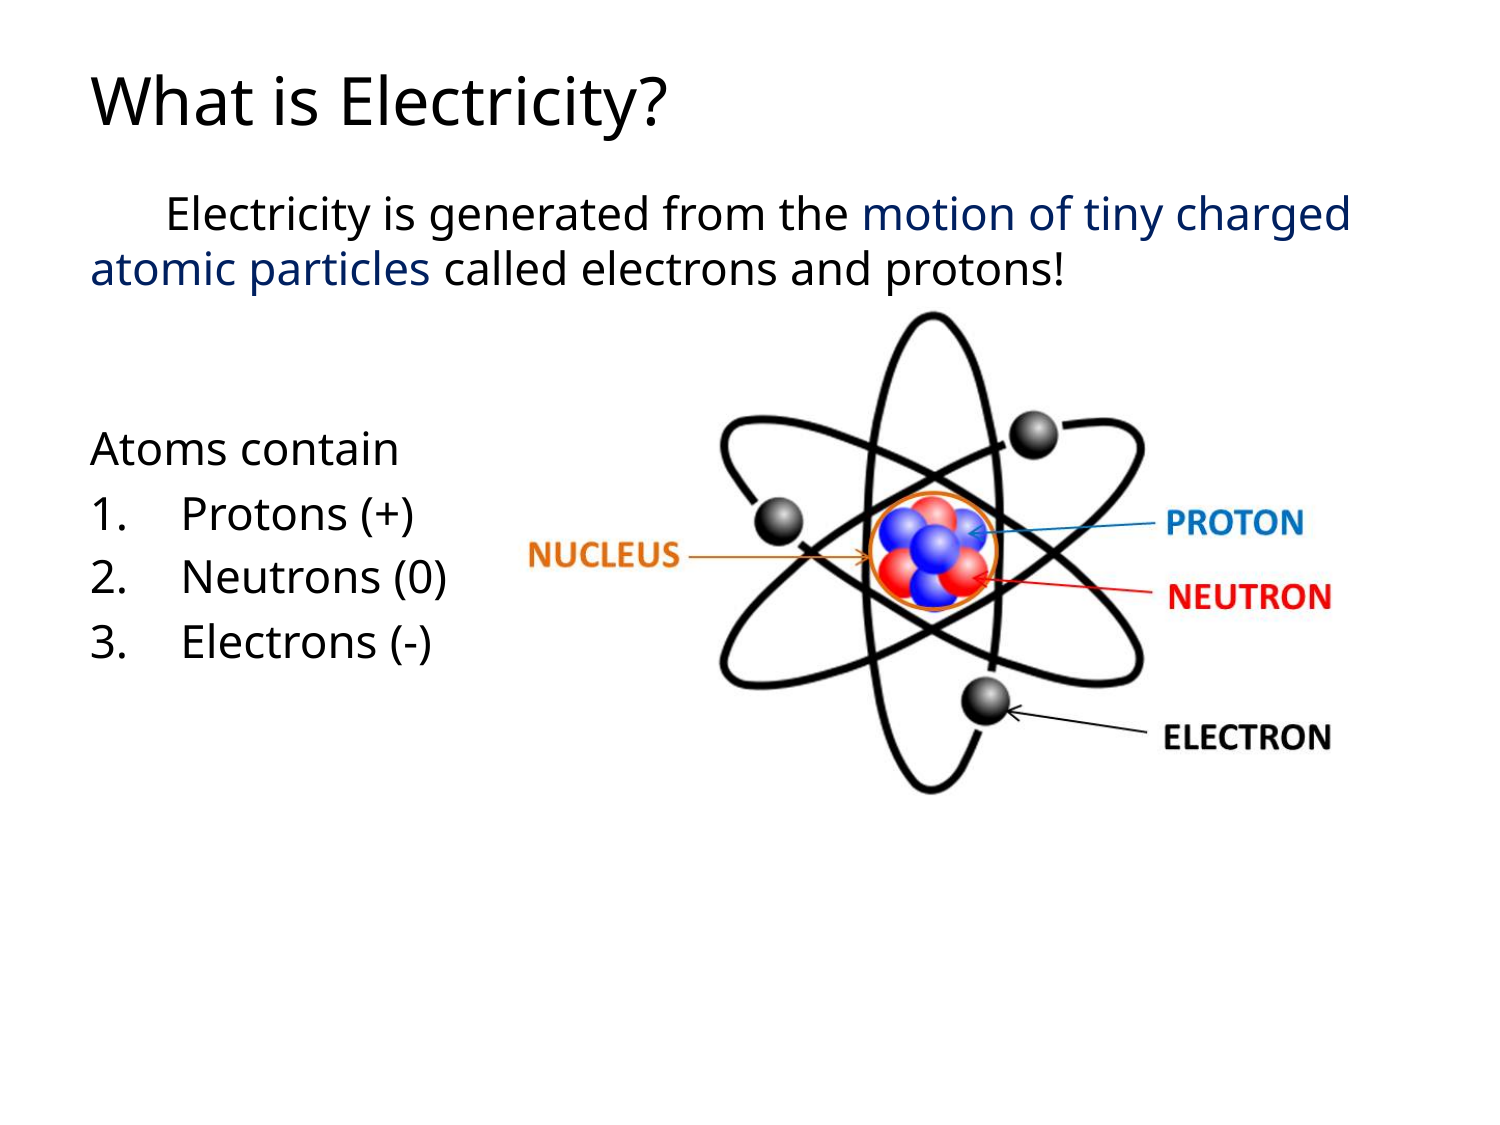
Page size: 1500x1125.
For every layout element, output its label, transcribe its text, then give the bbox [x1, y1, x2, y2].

picture [502, 306, 1426, 802]
text_box Atoms contain Protons (+) Neutrons (0) Electrons (-) [74, 412, 497, 675]
list Electricity is generated from the motion of tiny charged atomic particles called electrons and protons! [75, 176, 1425, 412]
title What is Electricity? [75, 45, 1425, 152]
